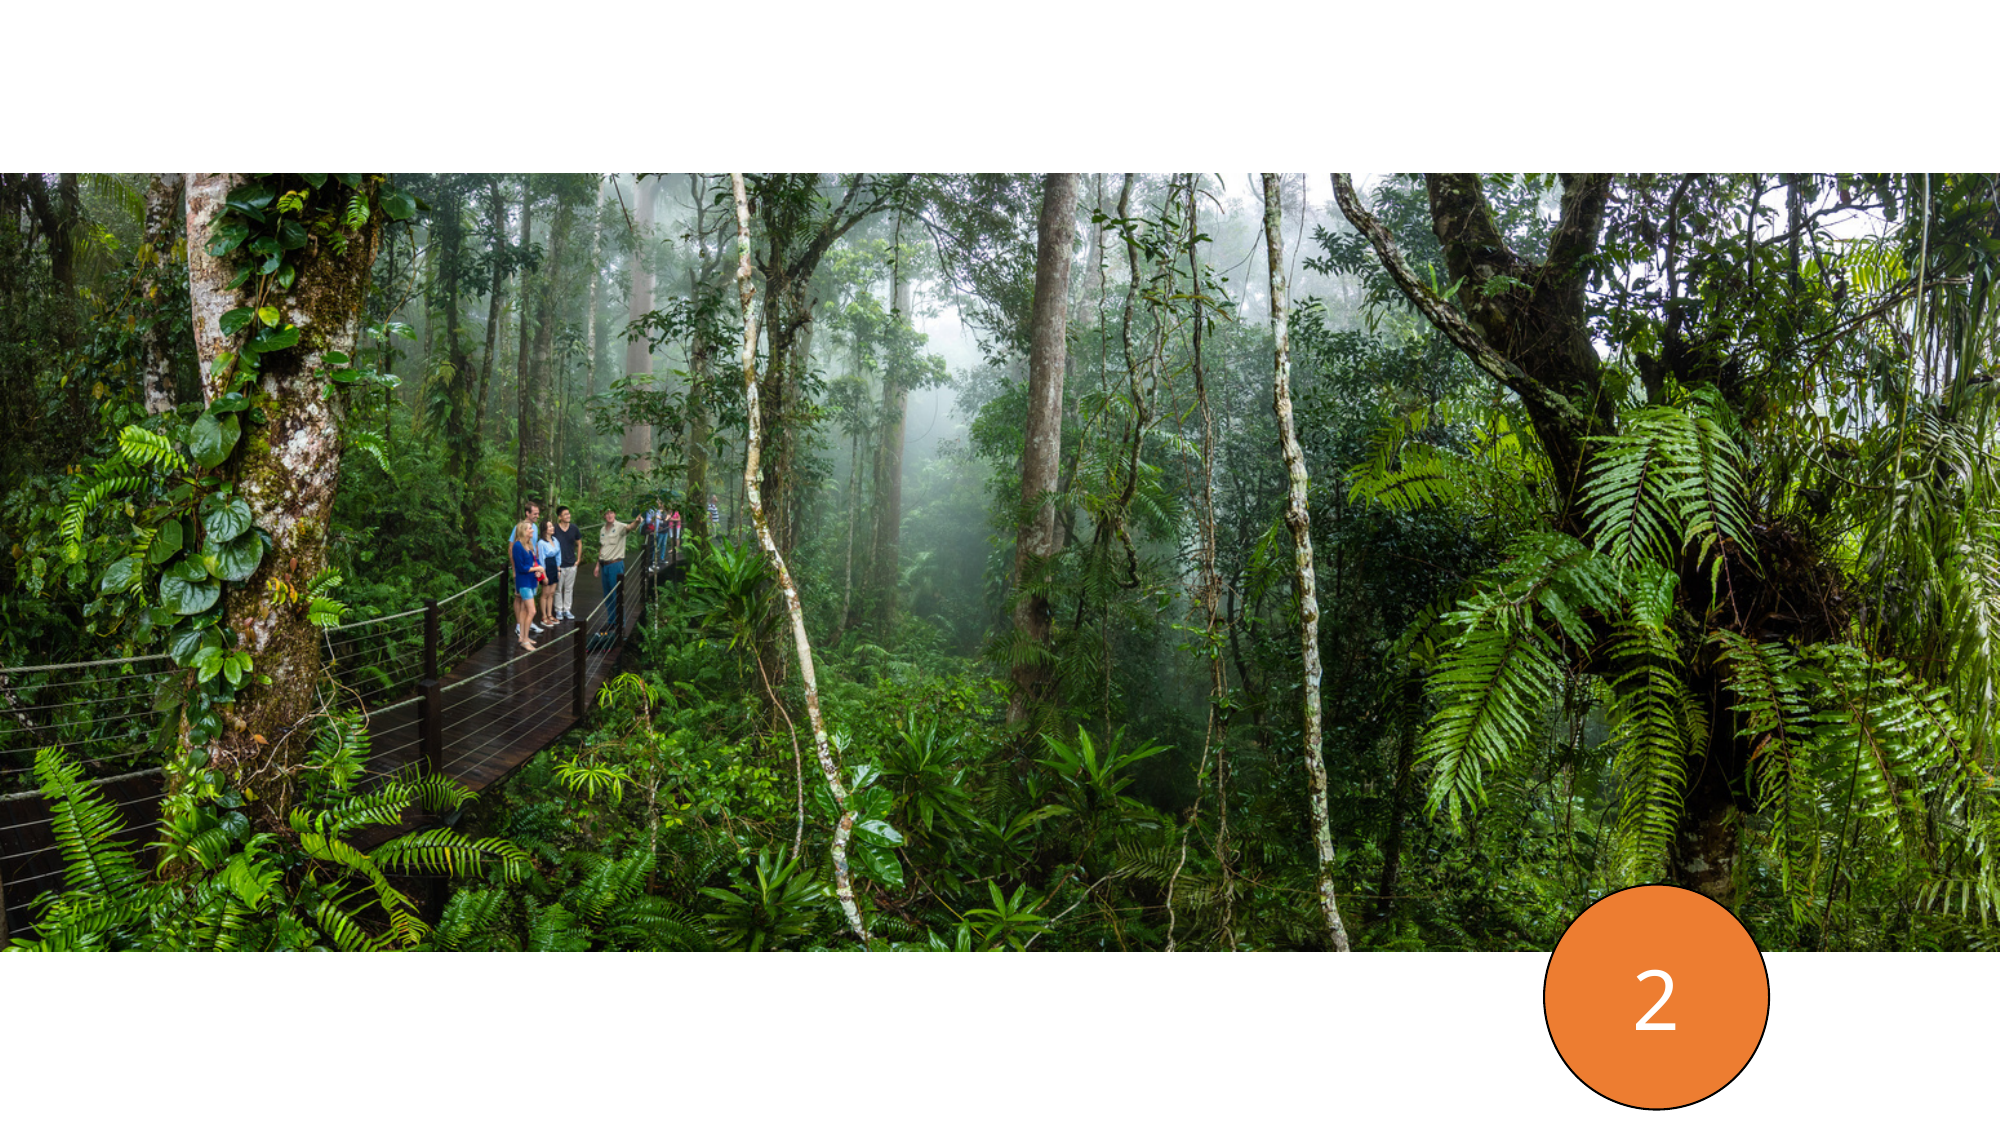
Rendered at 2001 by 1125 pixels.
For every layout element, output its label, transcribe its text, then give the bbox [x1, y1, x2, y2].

picture [0, 173, 2000, 952]
text_box 2 [1543, 952, 1771, 1111]
